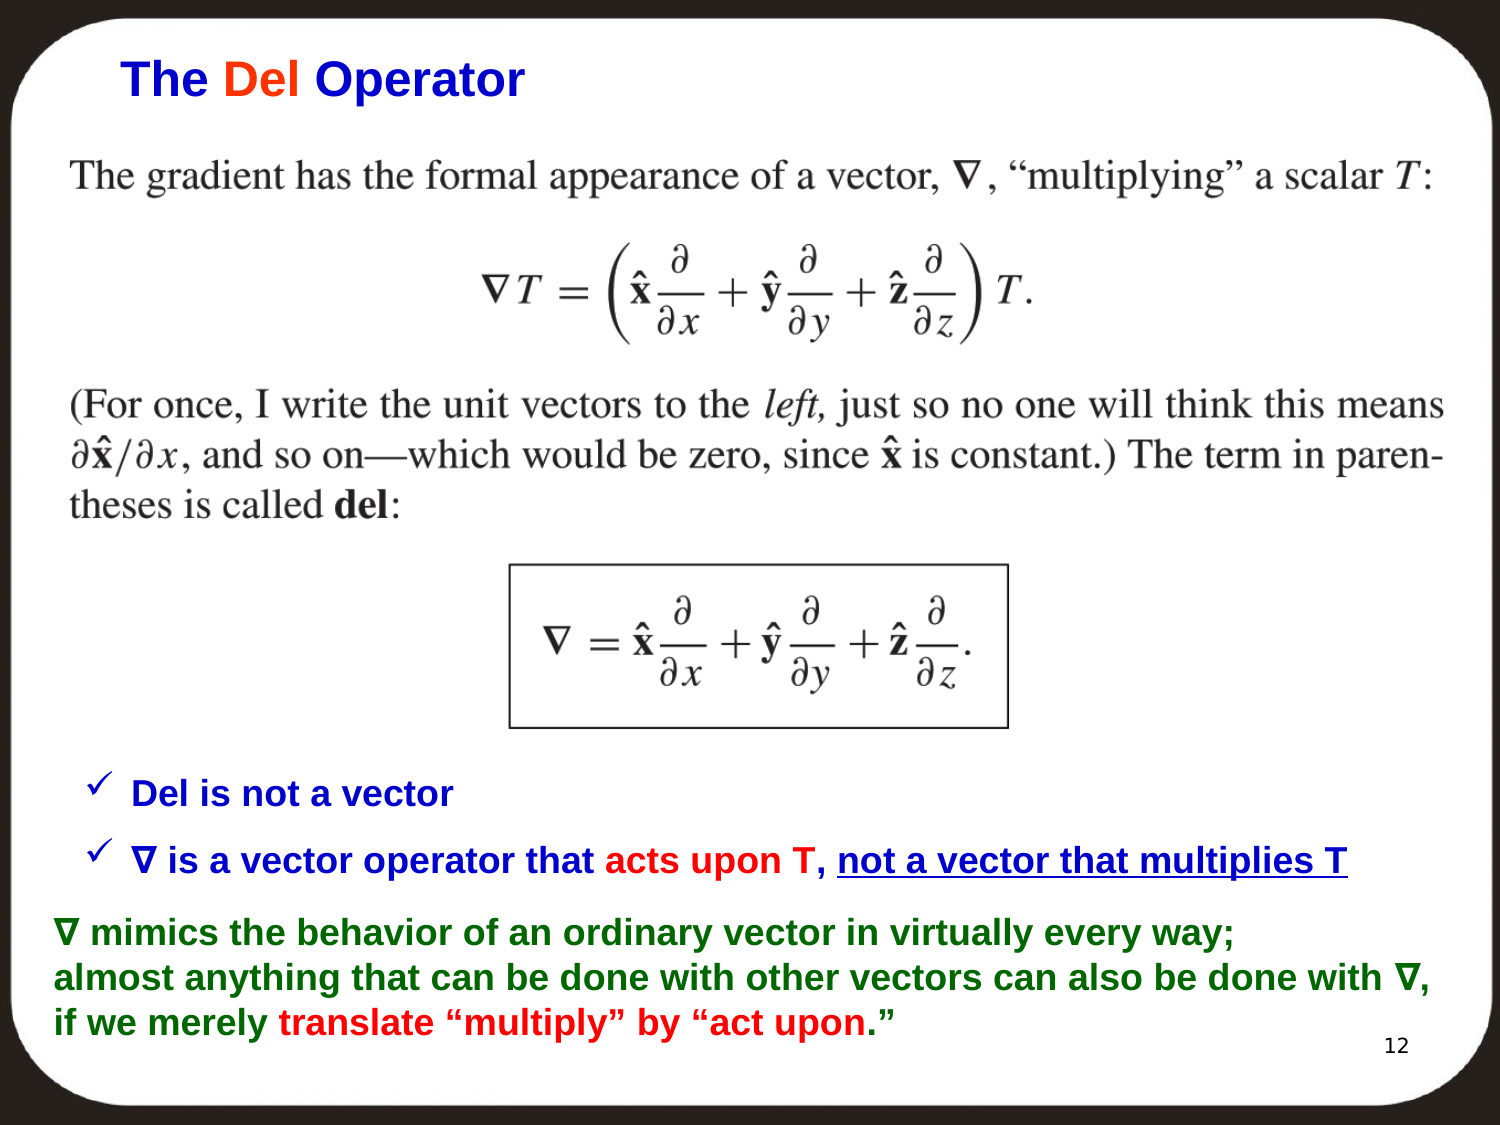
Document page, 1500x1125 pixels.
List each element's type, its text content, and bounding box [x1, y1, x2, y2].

slide_number 12 [1074, 1024, 1426, 1104]
text_box ∇ mimics the behavior of an ordinary vector in virtually every way; almost anything that can be done with other vectors can also be done with ∇, if we merely translate “multiply” by “act upon.” [38, 900, 1462, 1050]
text_box Del is not a vector ∇ is a vector operator that acts upon T, not a vector that multiplies T [71, 746, 1361, 889]
picture [0, 0, 1500, 1125]
text_box The Del Operator [105, 39, 555, 115]
